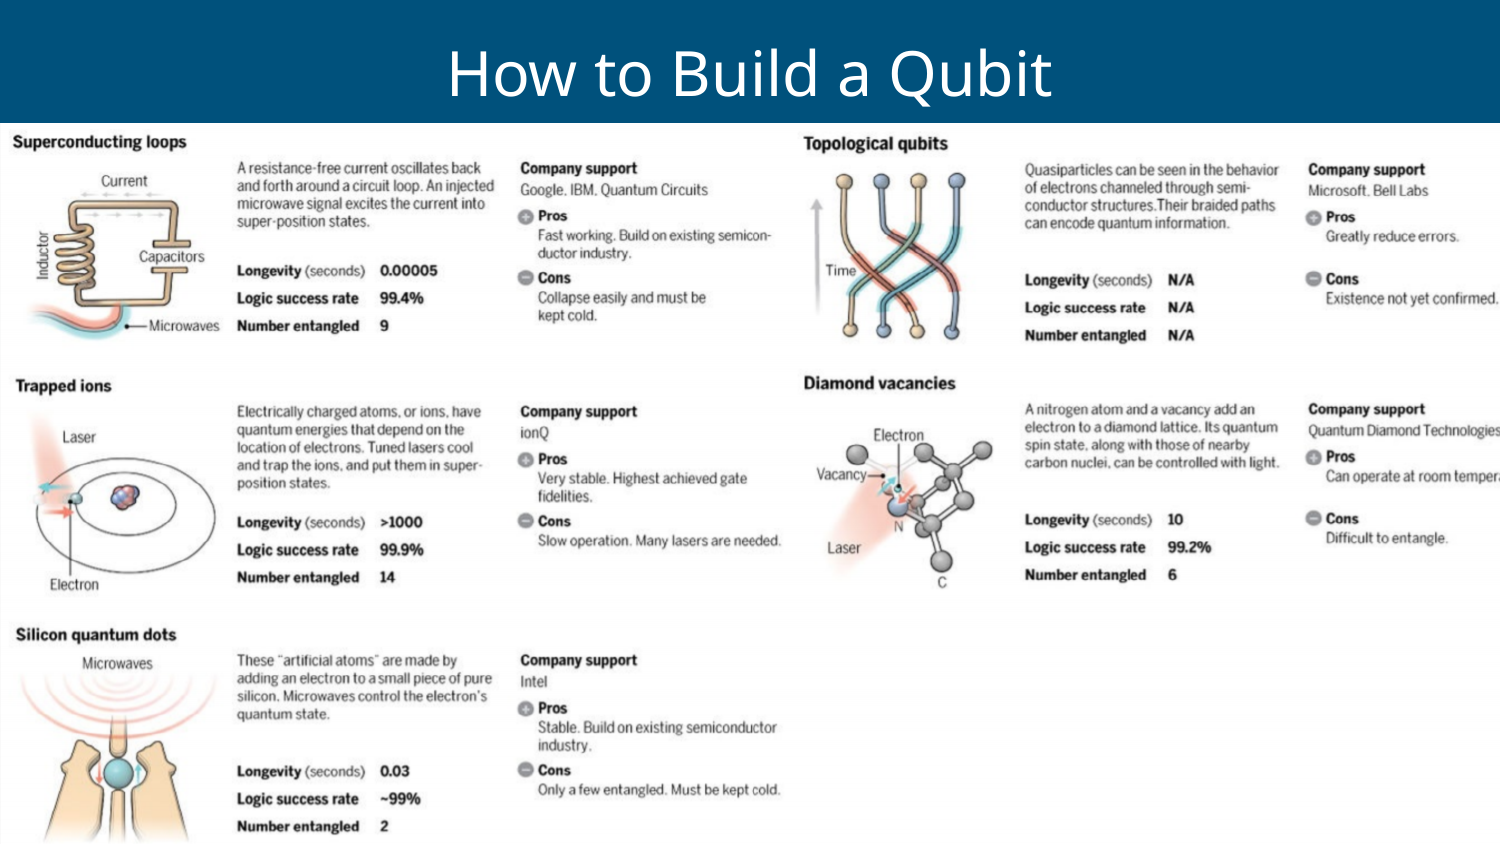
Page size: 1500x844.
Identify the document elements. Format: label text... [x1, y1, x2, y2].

title How to Build a Qubit [63, 11, 1437, 122]
picture [0, 124, 1500, 844]
